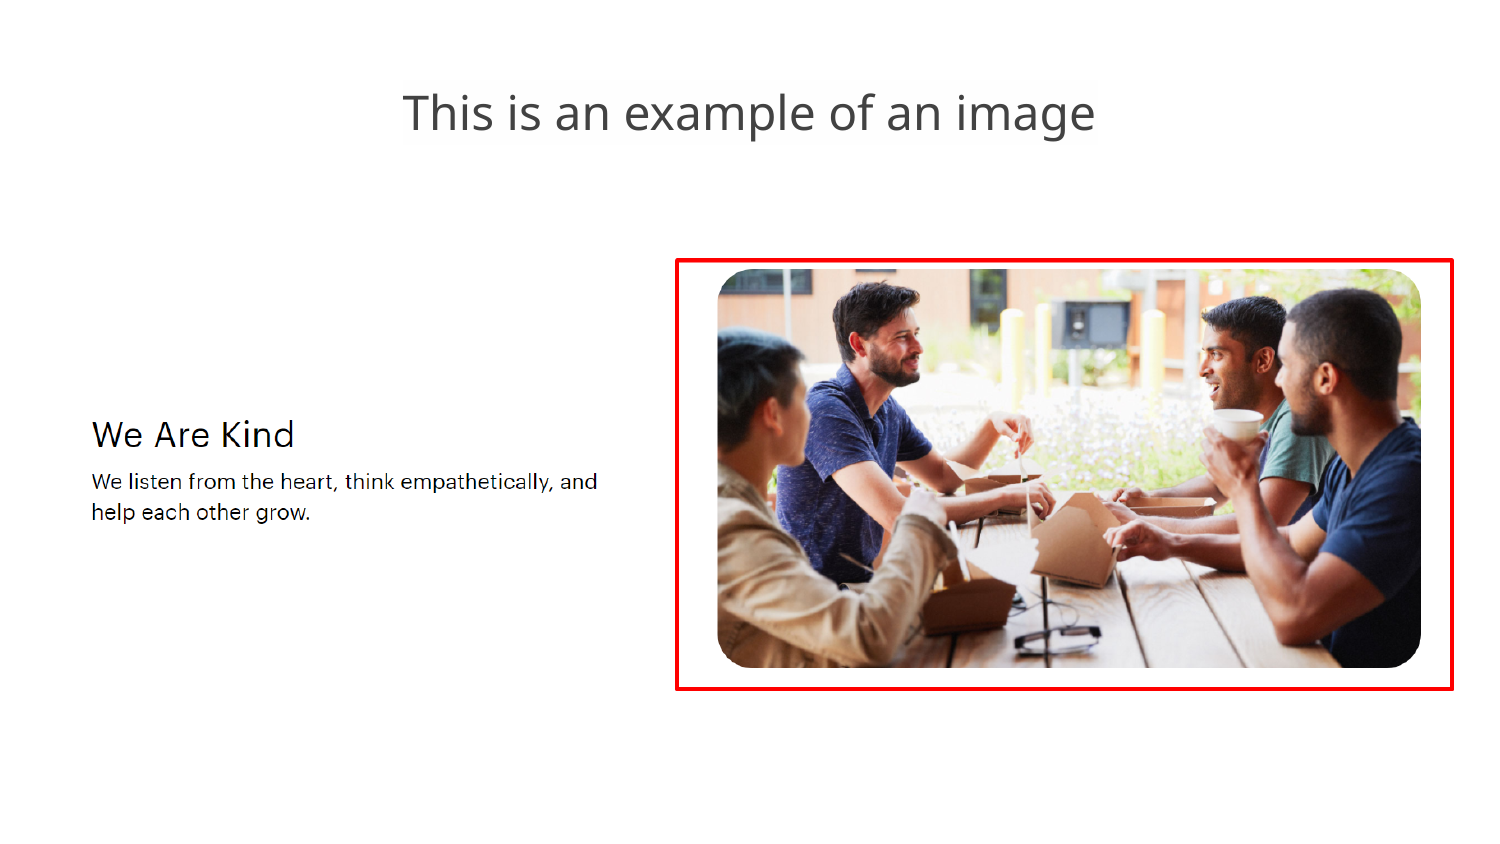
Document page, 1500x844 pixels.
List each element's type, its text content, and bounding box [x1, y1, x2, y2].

picture [24, 257, 1476, 704]
title This is an example of an image [51, 39, 1449, 193]
